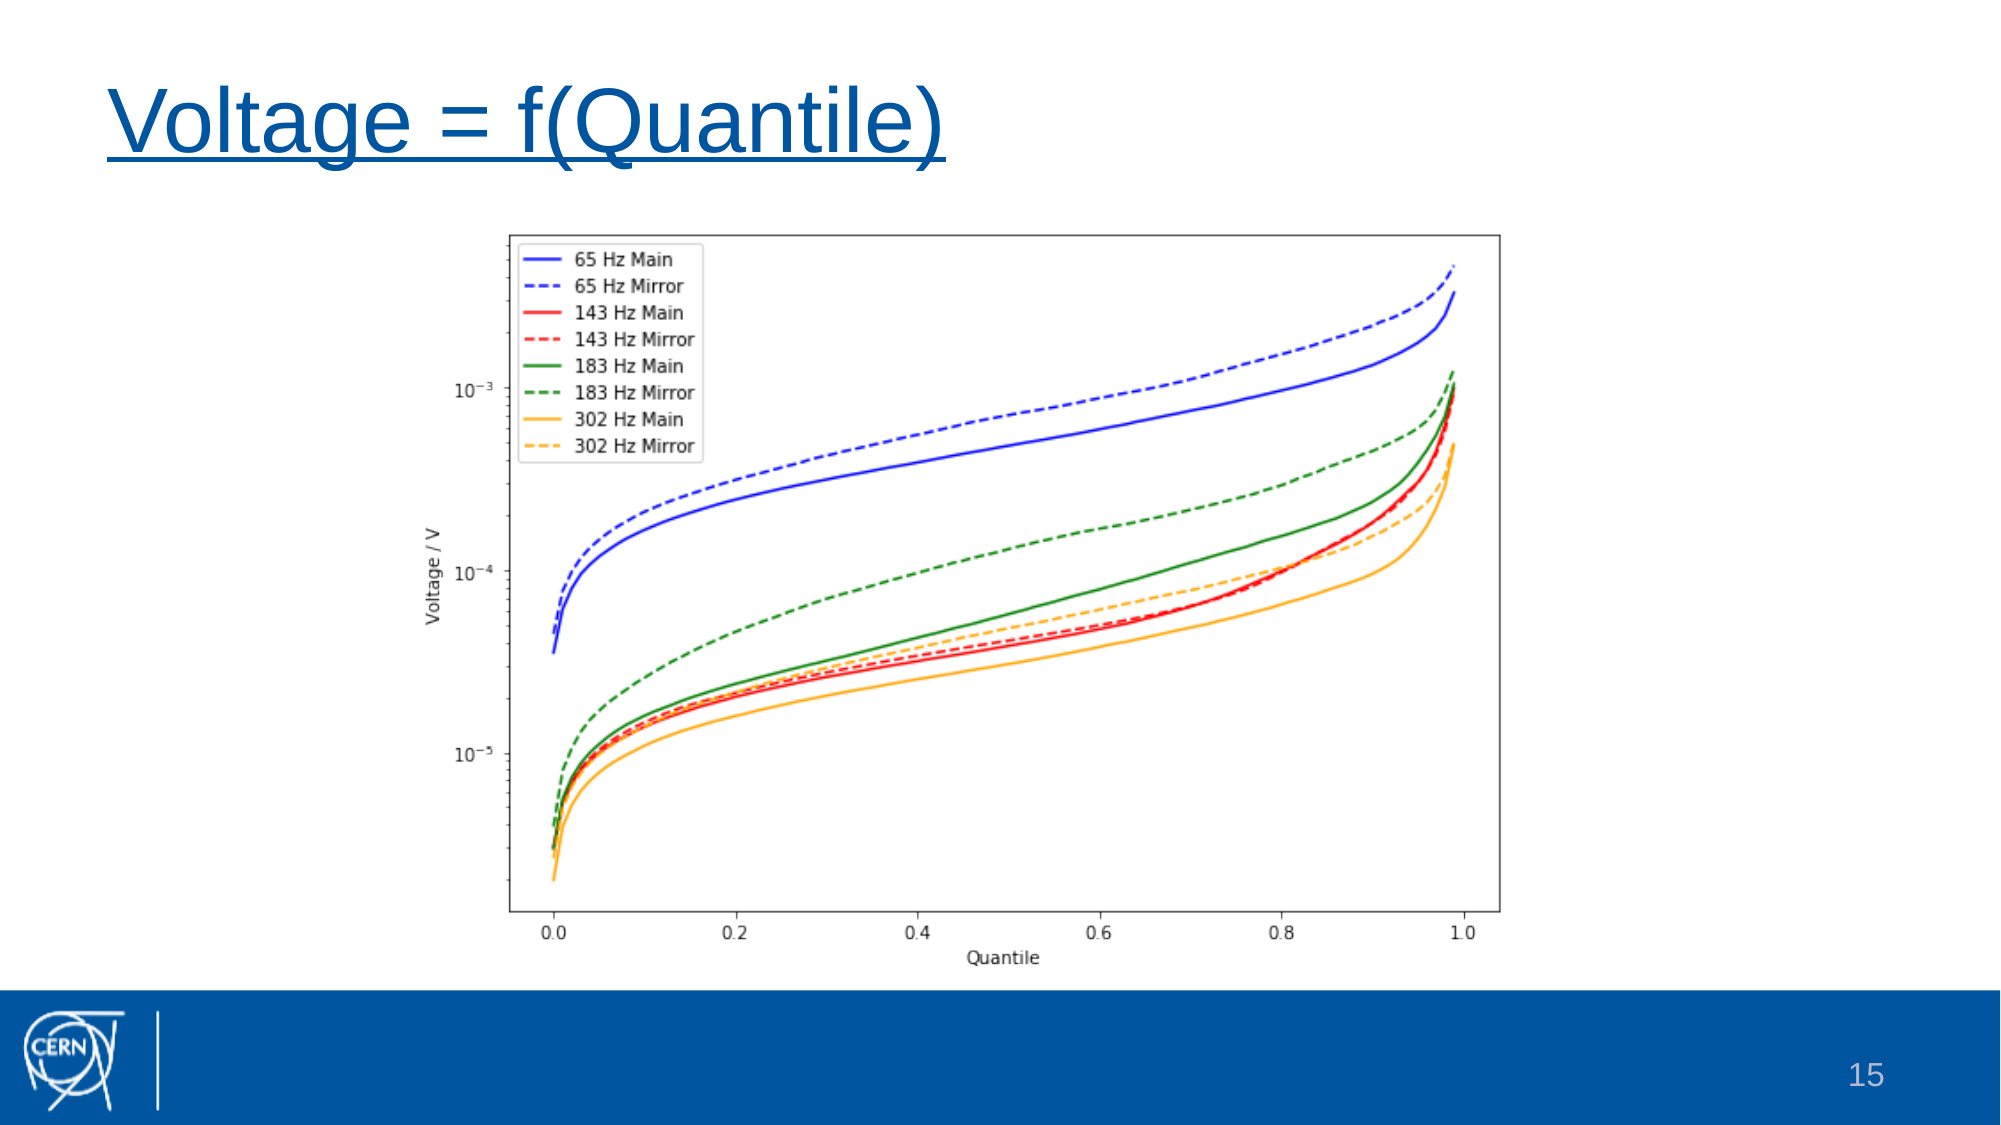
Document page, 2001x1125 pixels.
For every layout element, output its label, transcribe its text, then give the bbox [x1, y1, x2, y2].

slide_number 15 [1790, 1042, 1900, 1103]
title Voltage = f(Quantile) [99, 38, 1900, 193]
picture [415, 223, 1513, 979]
